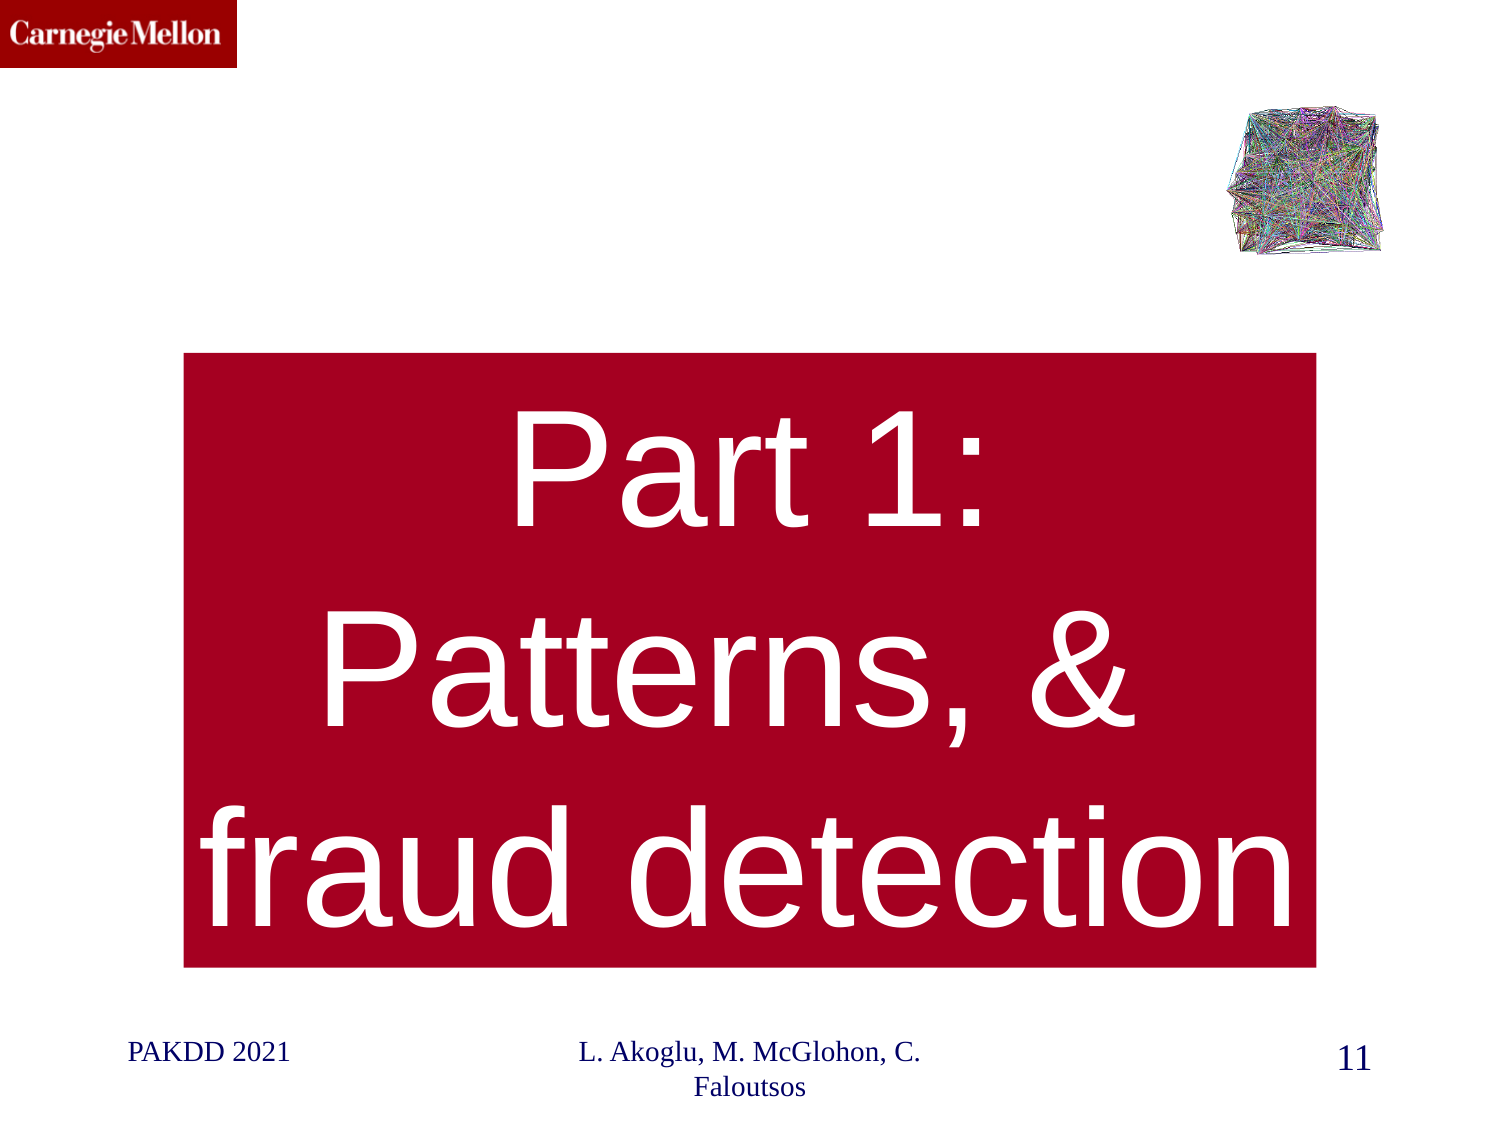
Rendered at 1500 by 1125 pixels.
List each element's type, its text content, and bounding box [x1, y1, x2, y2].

picture [0, 0, 237, 68]
slide_number 11 [1074, 1024, 1388, 1101]
text_box Part 1: Patterns, & fraud detection [183, 352, 1317, 968]
footer L. Akoglu, M. McGlohon, C. Faloutsos [512, 1024, 988, 1101]
picture [1216, 81, 1399, 282]
slide_number PAKDD 2021 [112, 1024, 426, 1101]
